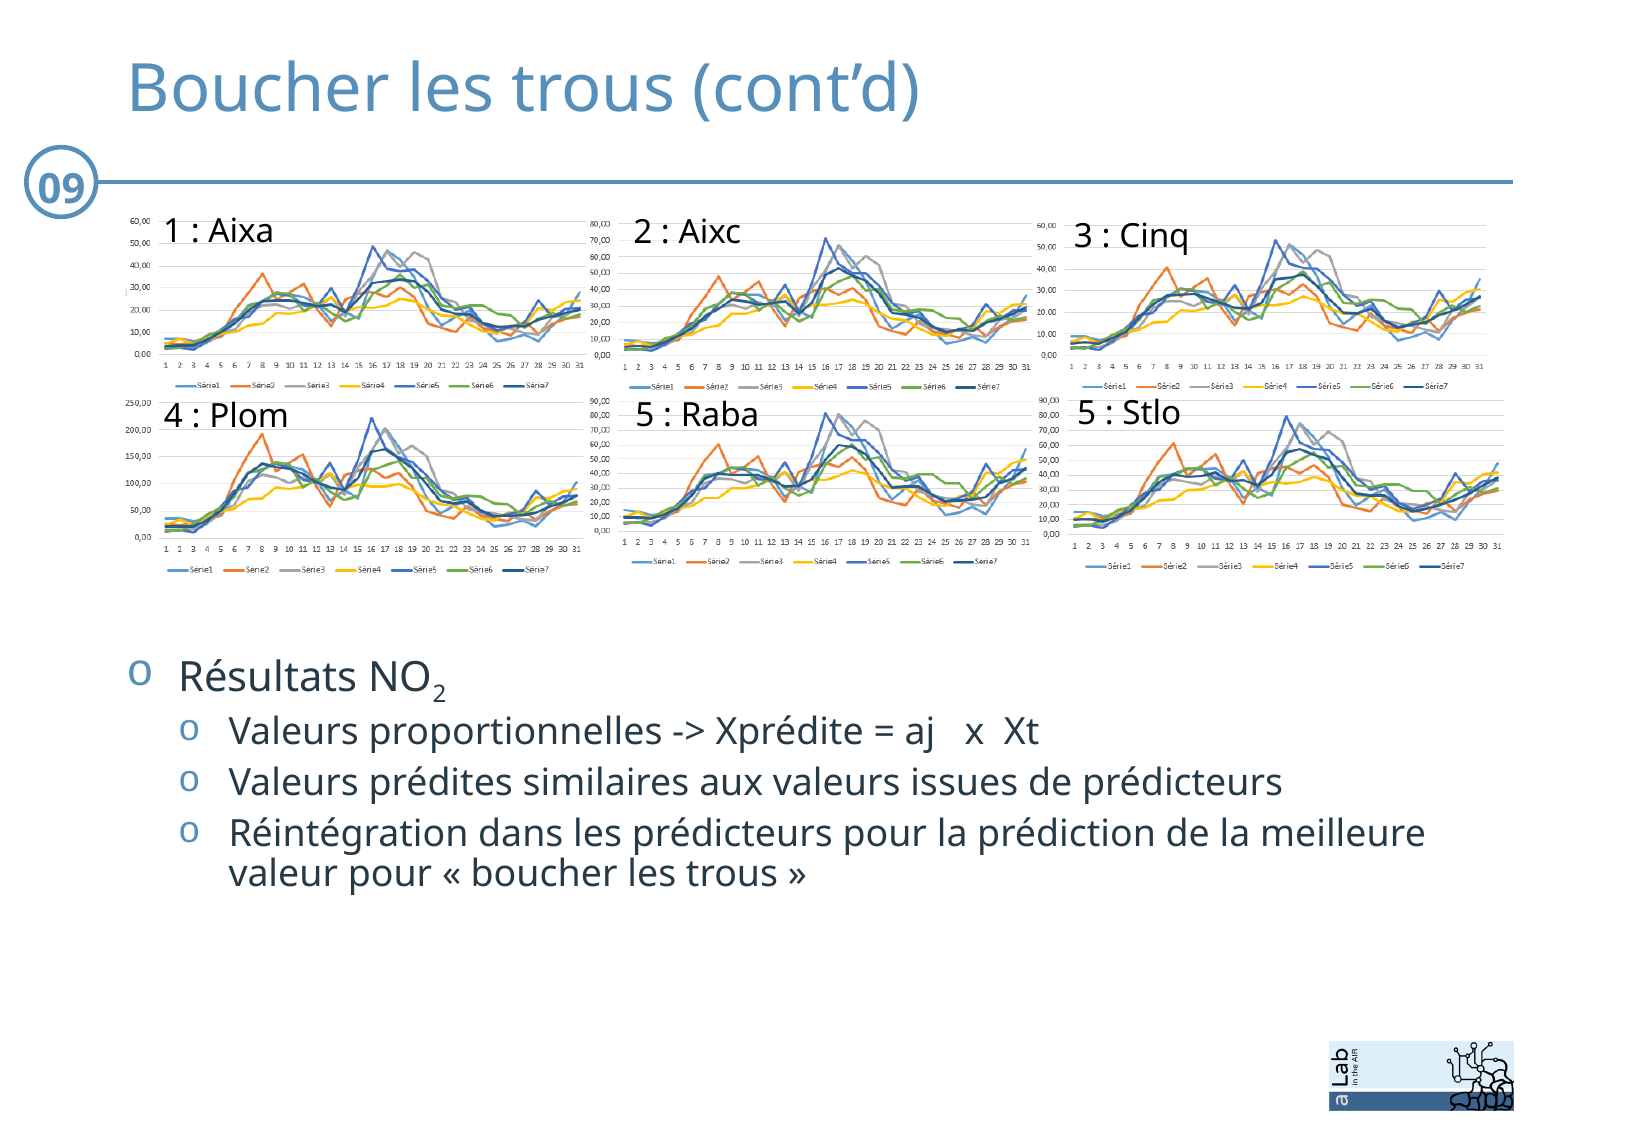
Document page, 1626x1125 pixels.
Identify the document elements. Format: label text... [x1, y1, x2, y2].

title Boucher les trous (cont’d) [111, 29, 1514, 149]
text_box Résultats NO2 Valeurs proportionnelles -> Xprédite = aj x Xt Valeurs prédites similaires aux valeurs issues de prédicteurs Réintégration dans les prédicteurs pour la prédiction de la meilleure valeur pour « boucher les trous » [111, 643, 1545, 931]
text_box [120, 209, 1505, 578]
picture [1328, 1041, 1514, 1111]
text_box 09 [22, 154, 101, 219]
